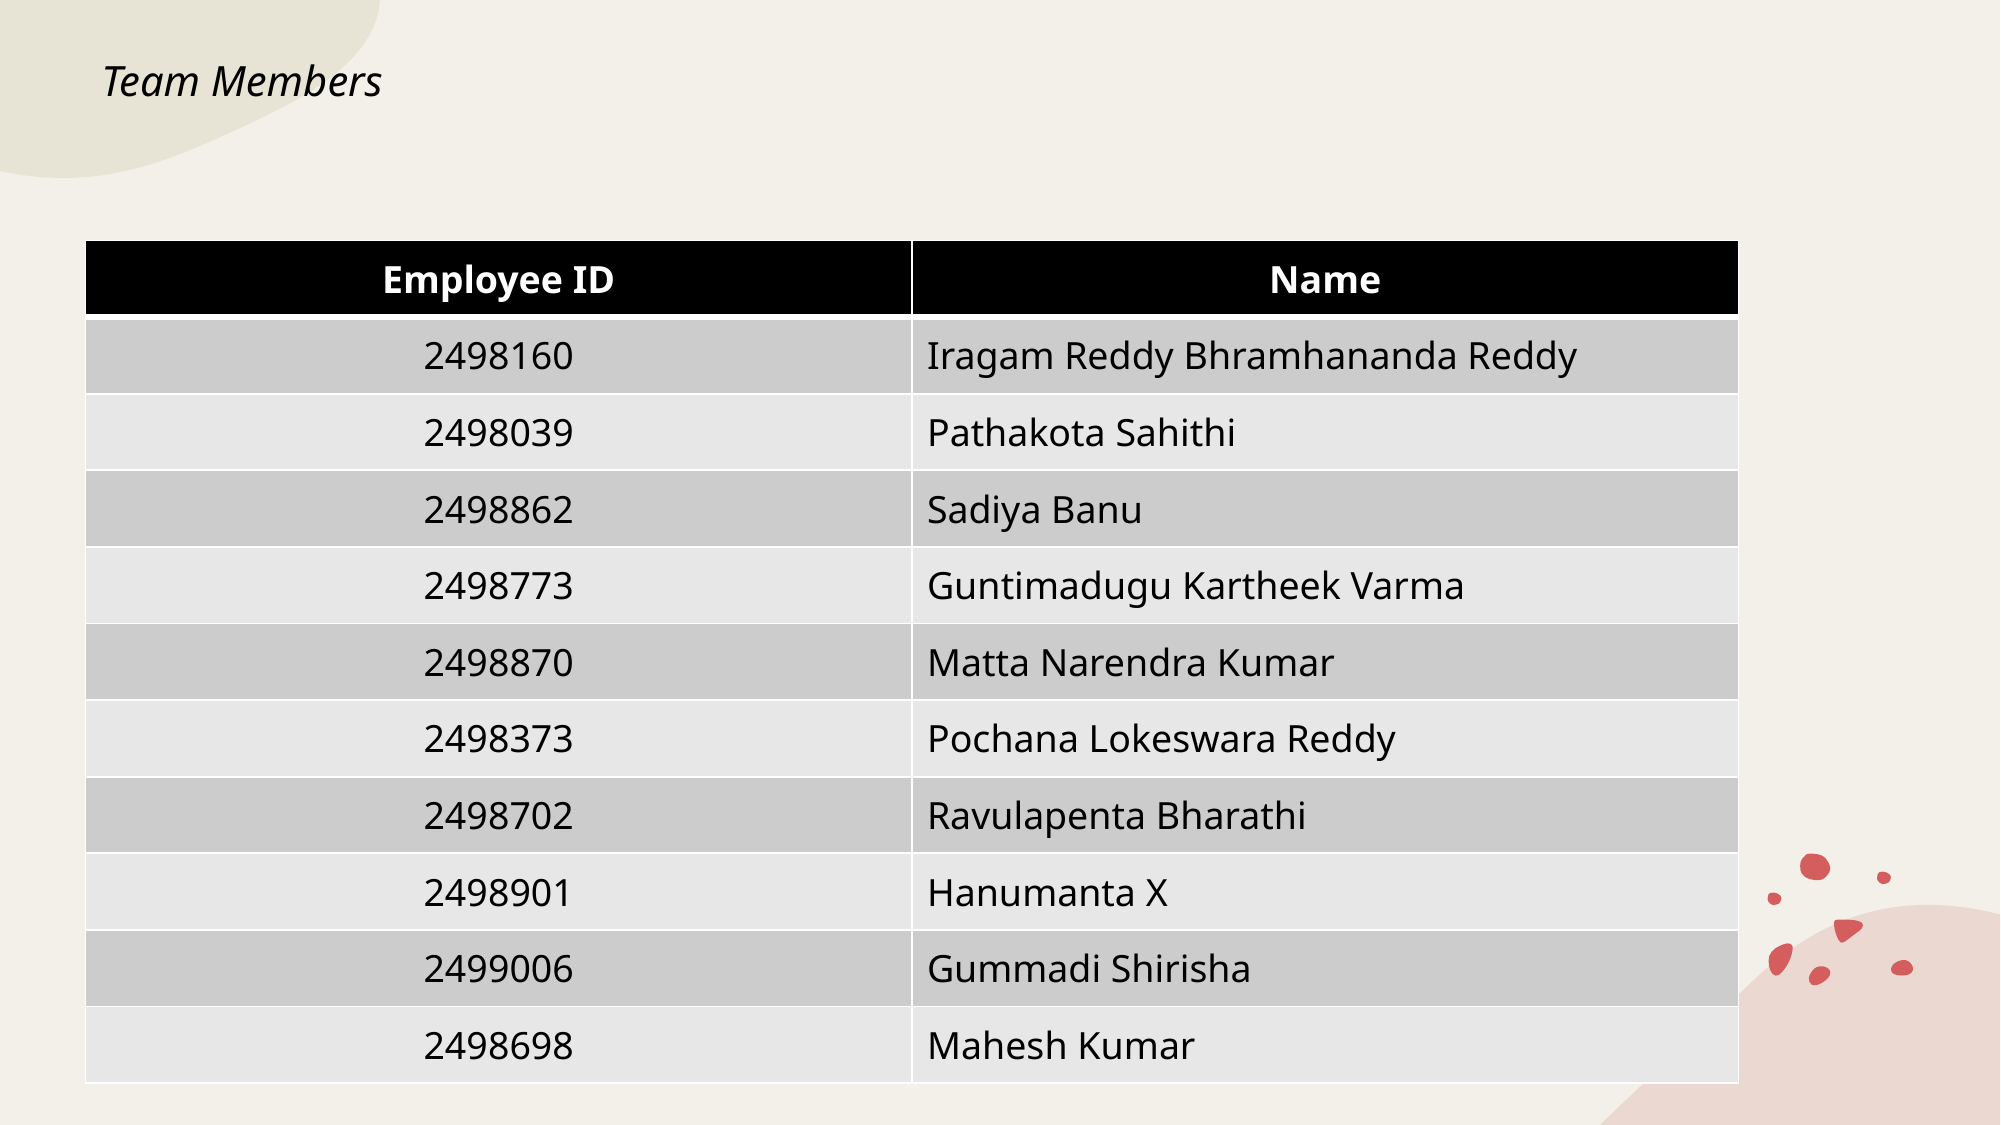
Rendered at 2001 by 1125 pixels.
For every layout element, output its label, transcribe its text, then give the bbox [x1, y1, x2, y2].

table_cell 2498773 [86, 548, 911, 623]
table_cell 2498702 [86, 778, 911, 852]
table_cell Guntimadugu Kartheek Varma [913, 548, 1738, 623]
table_cell 2499006 [86, 931, 911, 1006]
table_cell Gummadi Shirisha [913, 931, 1738, 1006]
table_cell Mahesh Kumar [913, 1007, 1738, 1082]
table_cell Hanumanta X [913, 854, 1738, 929]
table_cell 2498901 [86, 854, 911, 929]
table_header Employee ID [86, 241, 911, 314]
table_cell 2498373 [86, 701, 911, 776]
table_cell Pathakota Sahithi [913, 395, 1738, 469]
table_cell 2498698 [86, 1007, 911, 1082]
table_cell 2498039 [86, 395, 911, 469]
table_cell Sadiya Banu [913, 471, 1738, 546]
table_cell 2498160 [86, 320, 911, 393]
title Team Members [86, 12, 1741, 113]
table_cell Matta Narendra Kumar [913, 624, 1738, 699]
table_header Name [913, 241, 1738, 314]
table_cell Iragam Reddy Bhramhananda Reddy [913, 320, 1738, 393]
table_cell Ravulapenta Bharathi [913, 778, 1738, 852]
table_cell 2498870 [86, 624, 911, 699]
table_cell 2498862 [86, 471, 911, 546]
table_cell Pochana Lokeswara Reddy [913, 701, 1738, 776]
